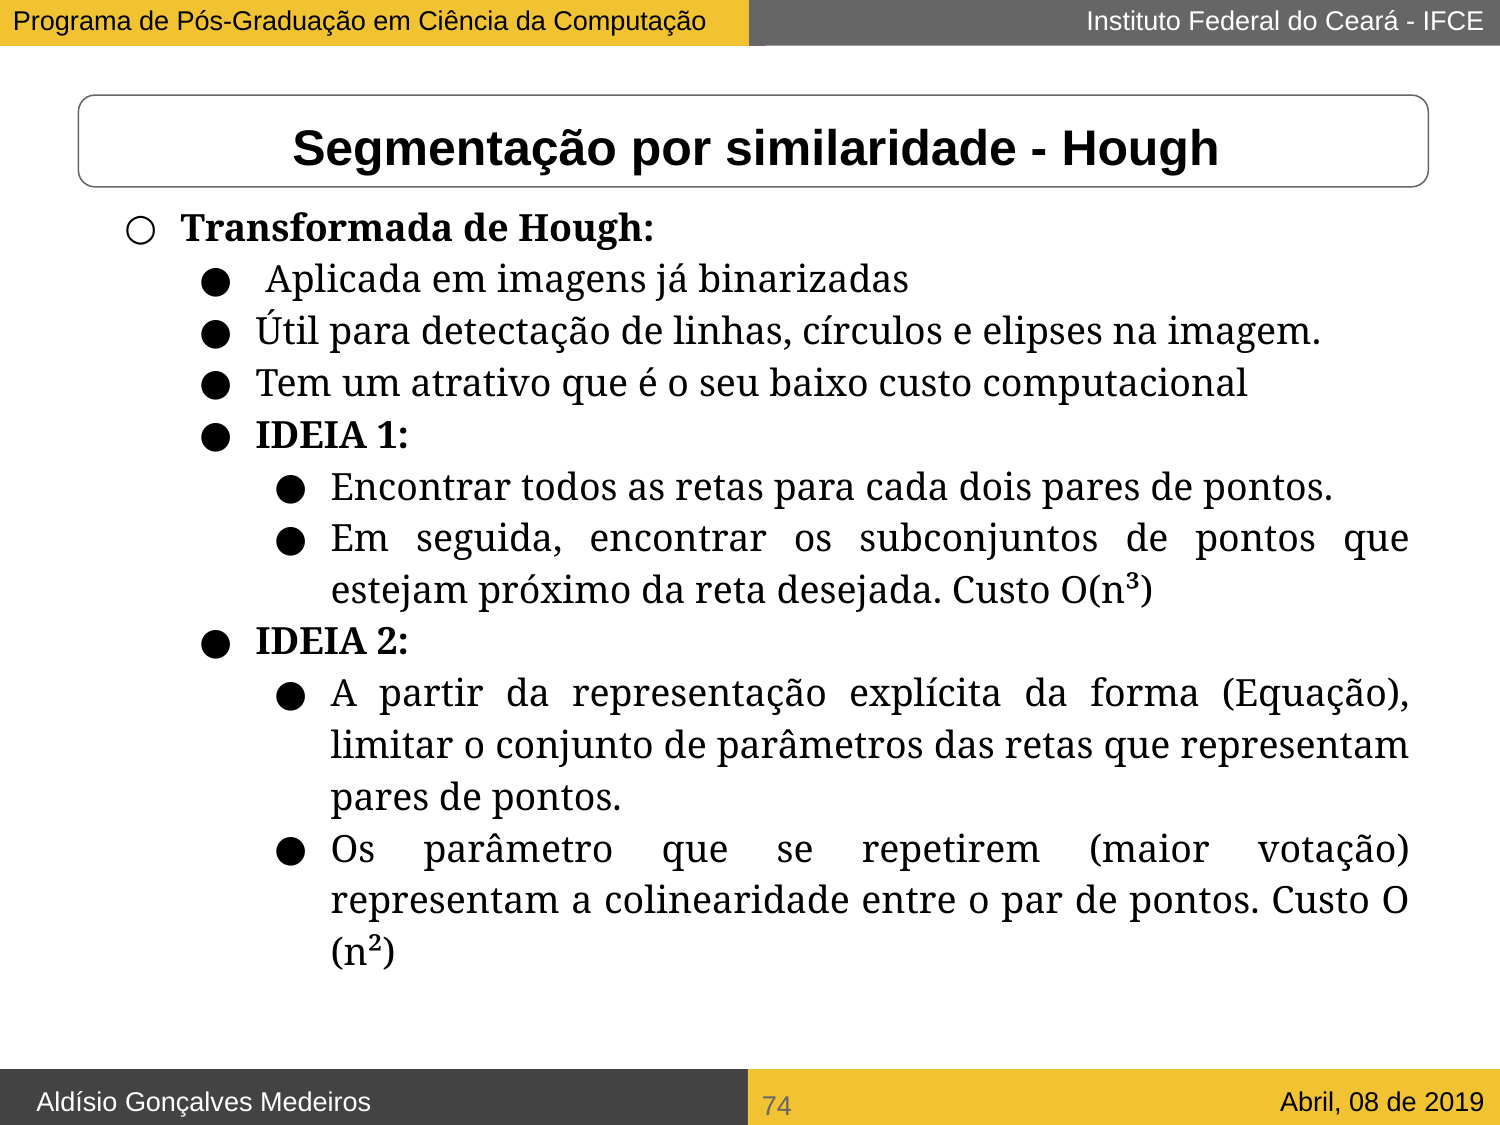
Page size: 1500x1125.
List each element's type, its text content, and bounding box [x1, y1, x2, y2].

slide_number ‹#› [731, 1061, 822, 1125]
title Segmentação por similaridade - Hough [88, 99, 1424, 192]
list Transformada de Hough: Aplicada em imagens já binarizadas Útil para detectação de linhas, círculos e elipses na imagem. Tem um atrativo que é o seu baixo custo computacional IDEIA 1: Encontrar todos as retas para cada dois pares de pontos. Em seguida, encontrar os subconjuntos de pontos que estejam próximo da reta desejada. Custo O(n³) IDEIA 2: A partir da representação explícita da forma (Equação), limitar o conjunto de parâmetros das retas que representam pares de pontos. Os parâmetro que se repetirem (maior votação) representam a colinearidade entre o par de pontos. Custo O (n²) [90, 182, 1426, 797]
